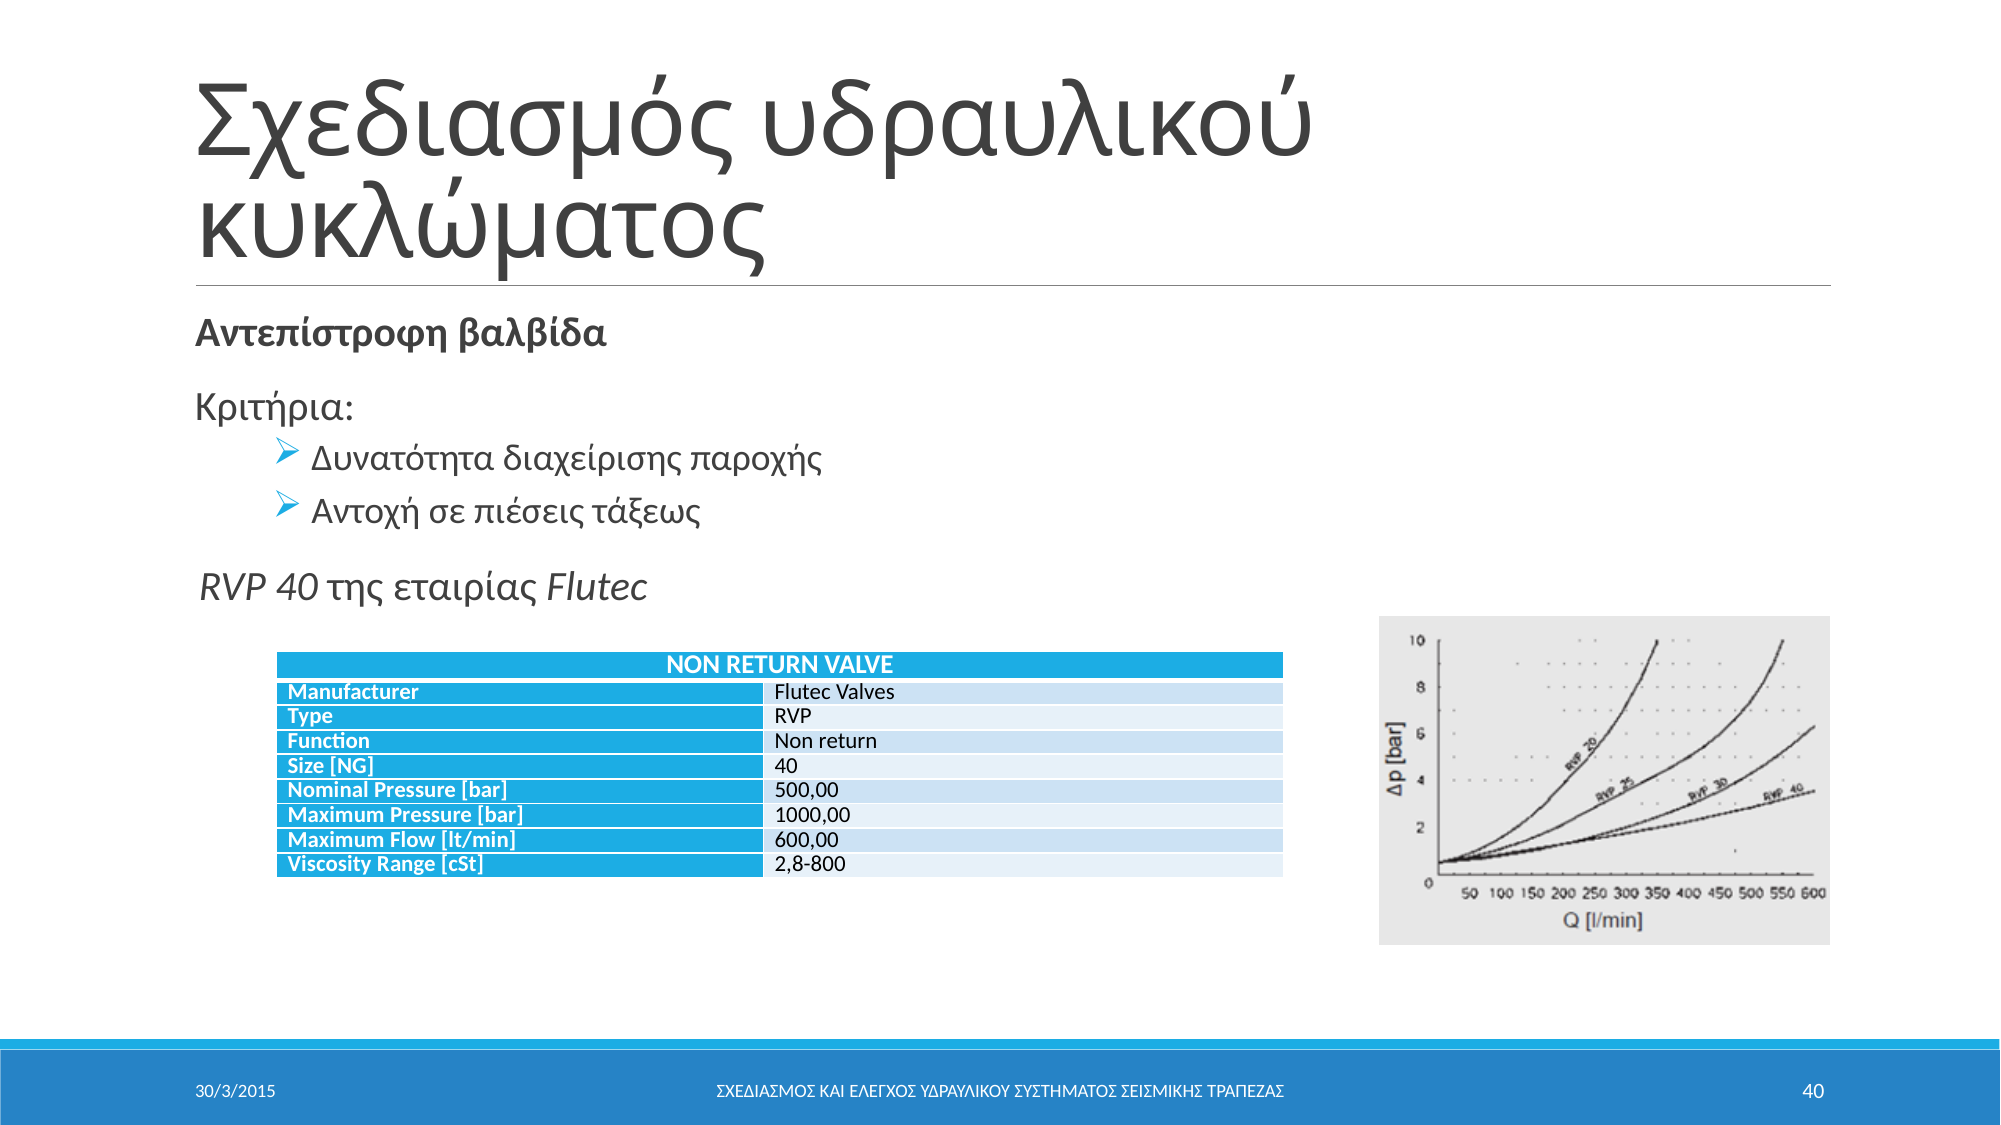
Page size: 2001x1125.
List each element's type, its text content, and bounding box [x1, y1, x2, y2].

table_cell Size [NG] [277, 755, 763, 778]
table_cell Flutec Valves [764, 683, 1283, 704]
table_cell 500,00 [764, 780, 1283, 803]
table_cell 600,00 [764, 829, 1283, 852]
table_cell Viscosity Range [cSt] [277, 854, 763, 877]
table_cell Manufacturer [277, 683, 763, 704]
table_cell 1000,00 [764, 804, 1283, 827]
table_cell 40 [764, 755, 1283, 778]
table_cell Type [277, 706, 763, 729]
table_cell Non return [764, 731, 1283, 753]
table_cell 2,8-800 [764, 854, 1283, 877]
table_header NON RETURN VALVE [277, 652, 1283, 678]
slide_number 40 [1624, 1059, 1840, 1120]
table_cell Function [277, 731, 763, 753]
title Σχεδιασμός υδραυλικού κυκλώματος [180, 47, 1830, 285]
picture [1379, 616, 1831, 946]
table_cell Maximum Flow [lt/min] [277, 829, 763, 852]
table_cell Maximum Pressure [bar] [277, 804, 763, 827]
table_cell RVP [764, 706, 1283, 729]
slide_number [180, 1059, 586, 1120]
footer ΣΧΕΔΙΑΣΜΟΣ ΚΑΙ ΕΛΕΓΧΟΣ ΥΔΡΑΥΛΙΚΟΥ ΣΥΣΤΗΜΑΤΟΣ ΣΕΙΣΜΙΚΗΣ ΤΡΑΠΕΖΑΣ [604, 1059, 1396, 1120]
table_cell Nominal Pressure [bar] [277, 780, 763, 803]
